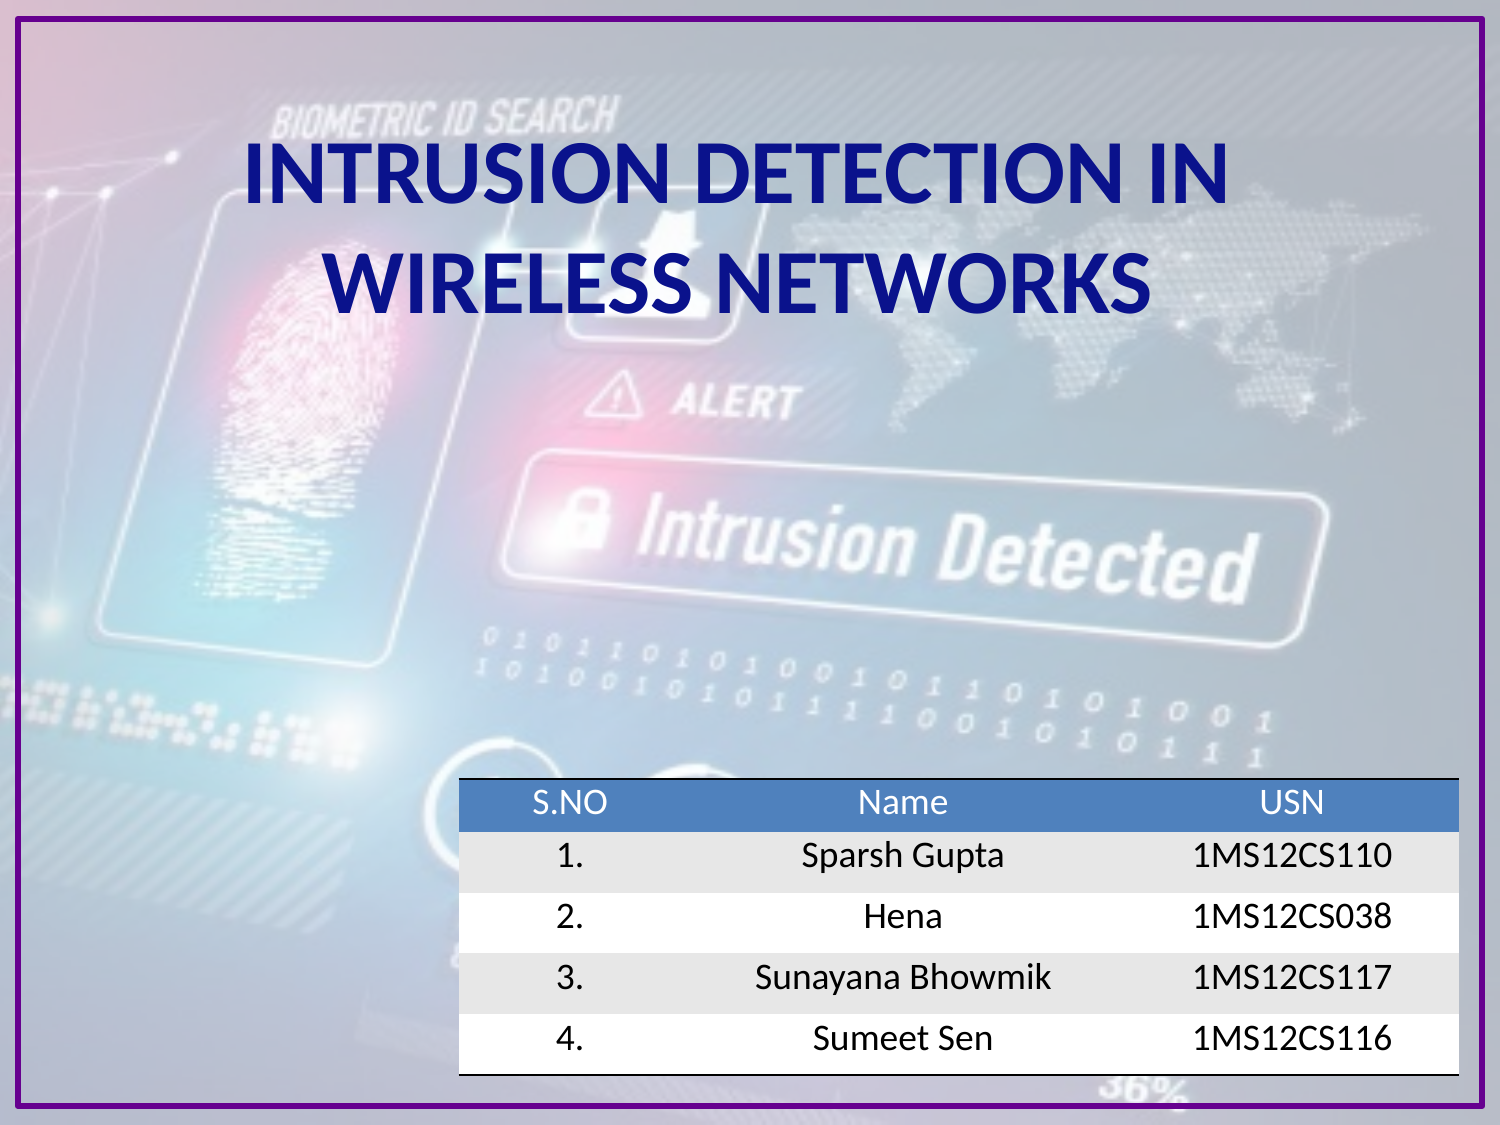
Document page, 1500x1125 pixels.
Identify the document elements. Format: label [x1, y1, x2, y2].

text_box [16, 17, 1484, 1108]
